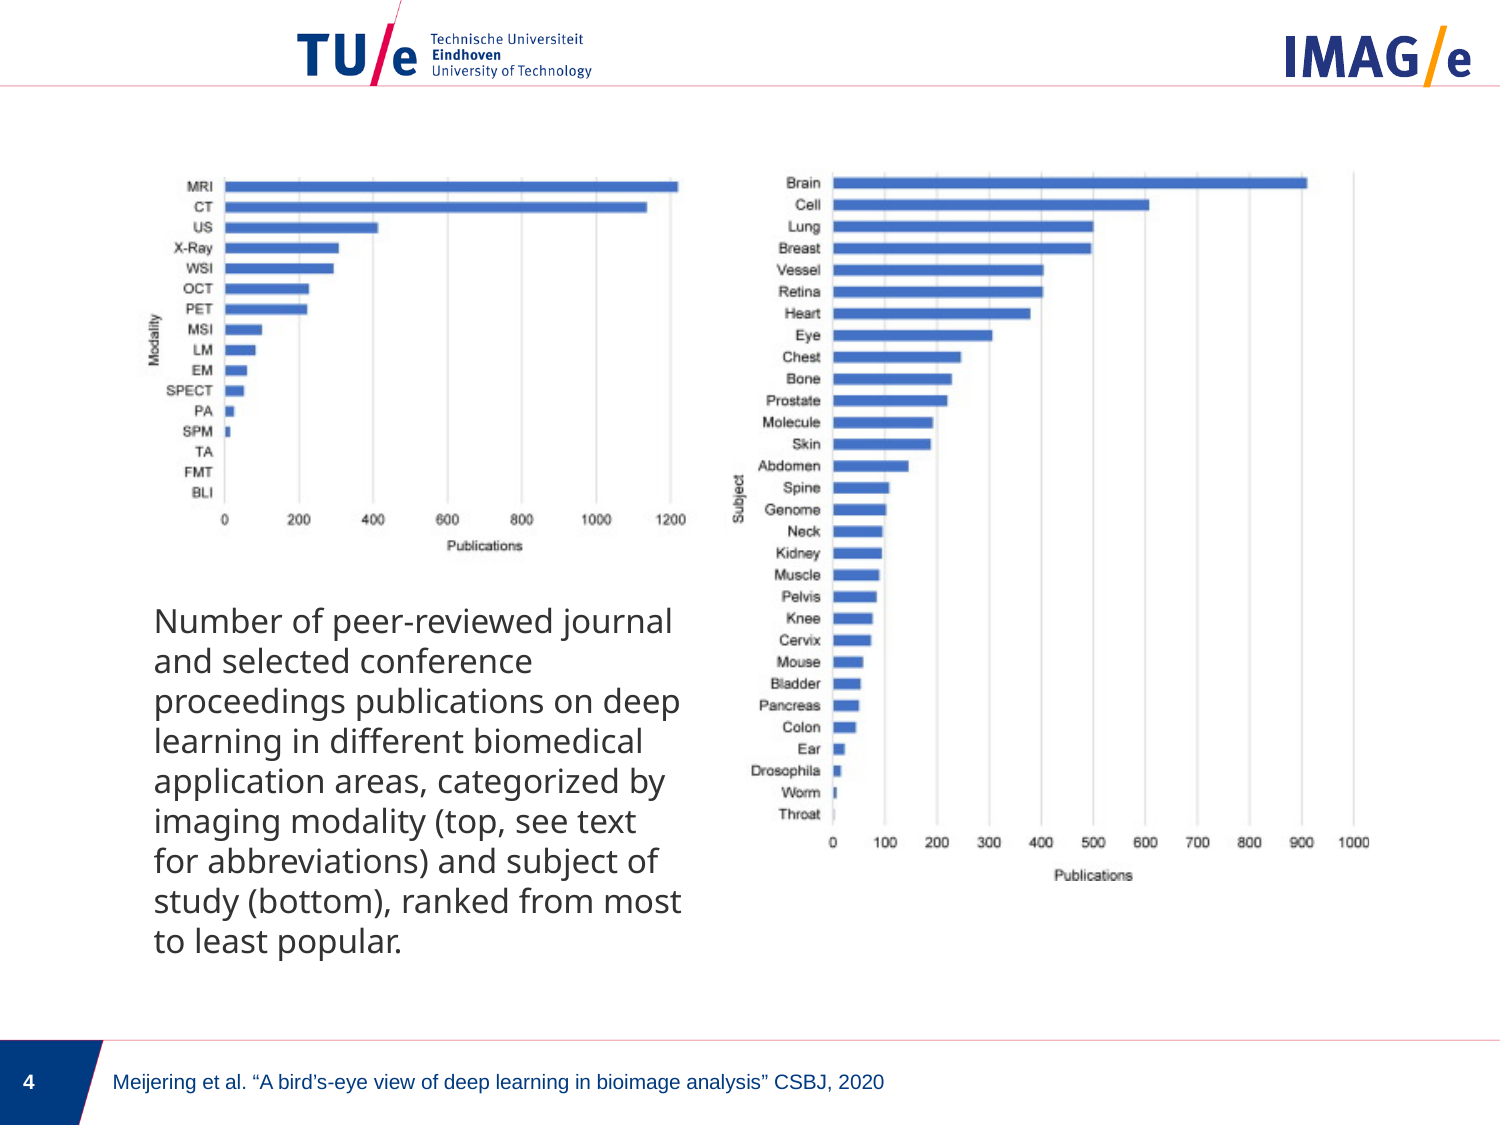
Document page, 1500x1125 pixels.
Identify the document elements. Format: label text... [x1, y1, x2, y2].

subtitle Meijering et al. “A bird’s-eye view of deep learning in bioimage analysis” CSBJ, 2020 [97, 1061, 1084, 1108]
picture [0, 0, 1500, 1125]
slide_number 4 [8, 1061, 95, 1108]
text_box Number of peer-reviewed journal and selected conference proceedings publications on deep learning in different biomedical application areas, categorized by imaging modality (top, see text for abbreviations) and subject of study (bottom), ranked from most to least popular. [138, 592, 706, 967]
